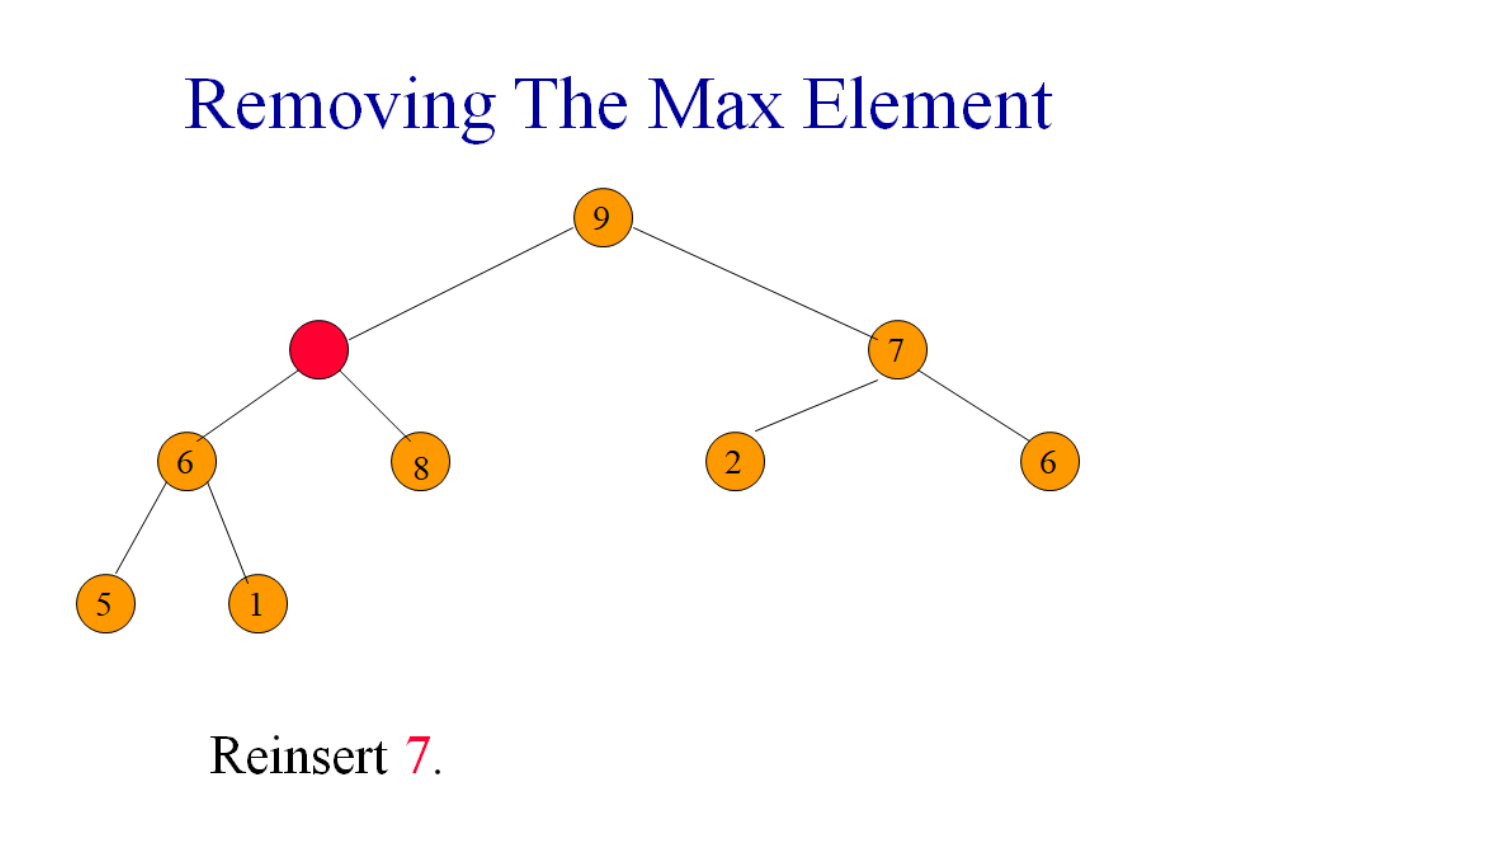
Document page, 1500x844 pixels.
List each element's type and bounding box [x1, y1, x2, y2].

picture [24, 24, 1213, 819]
